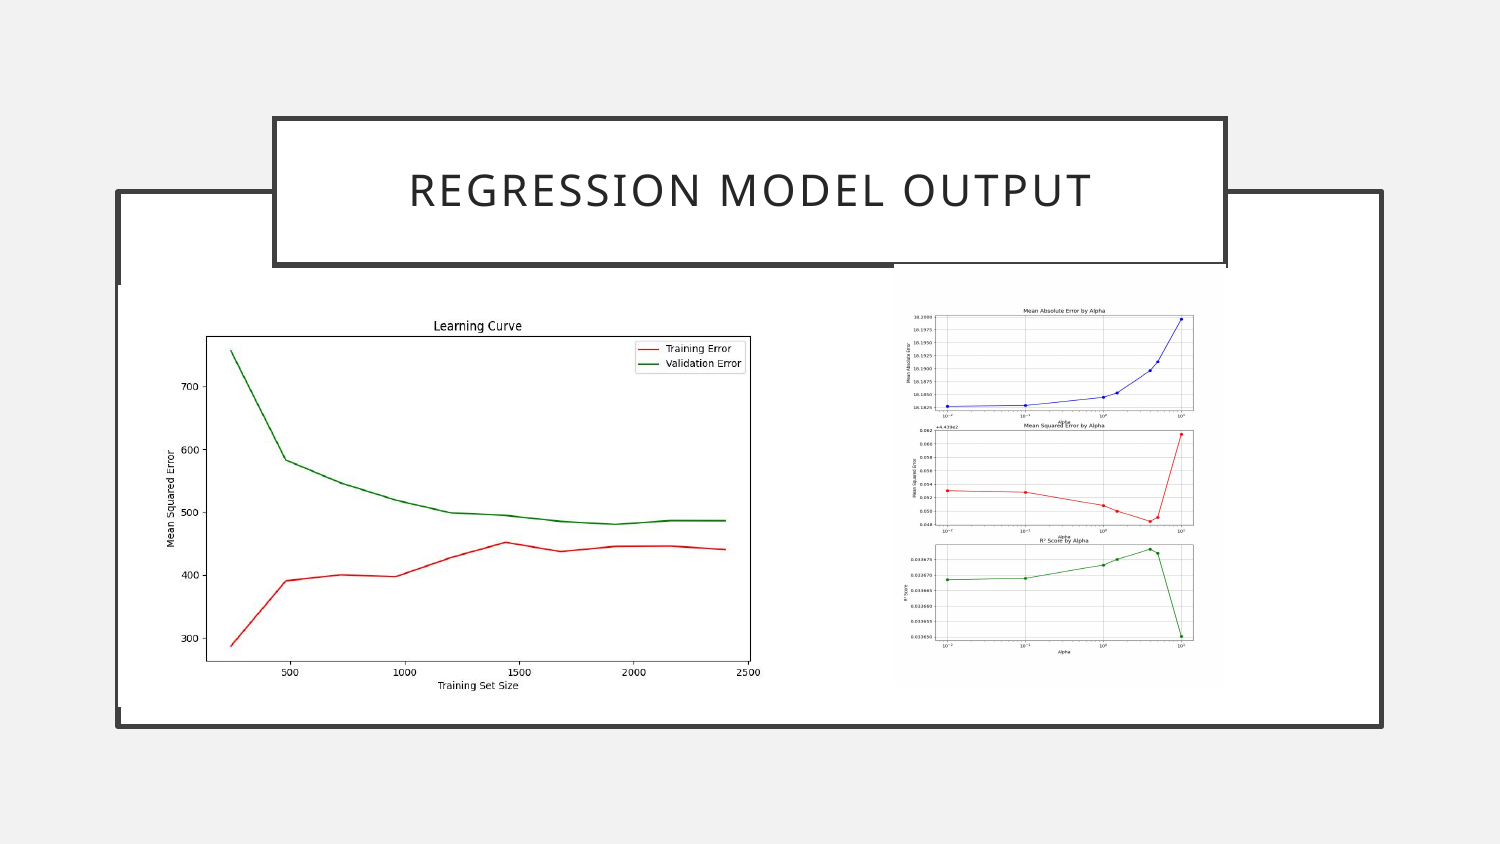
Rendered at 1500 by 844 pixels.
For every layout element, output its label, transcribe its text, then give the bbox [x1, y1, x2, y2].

title Regression Model Output [272, 116, 1228, 268]
text_box [117, 191, 1383, 728]
picture [118, 285, 820, 707]
picture [894, 264, 1226, 687]
